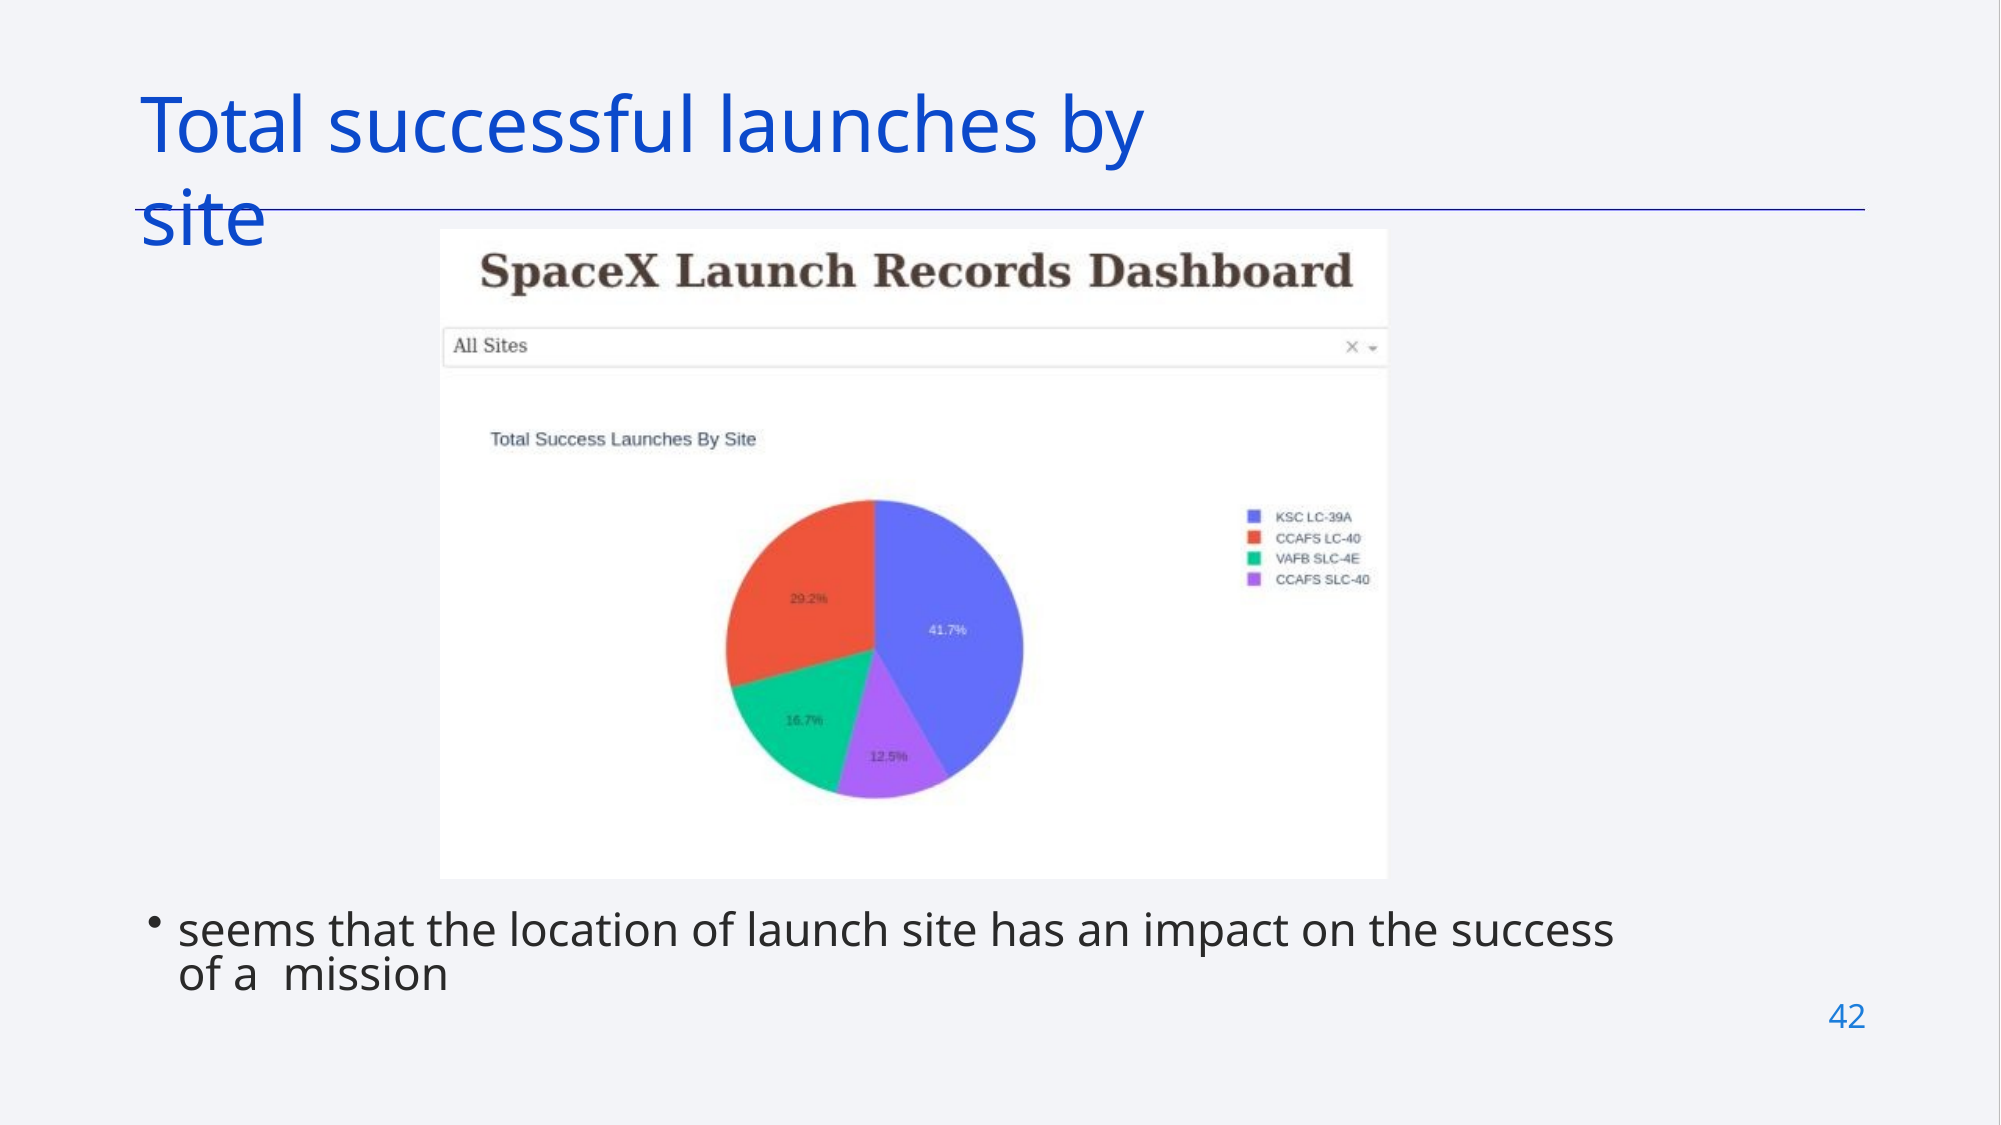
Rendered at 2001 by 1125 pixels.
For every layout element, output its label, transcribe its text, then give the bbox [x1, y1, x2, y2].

text_box seems that the location of launch site has an impact on the success of a mission [145, 898, 1638, 1000]
picture [0, 0, 2000, 1125]
slide_number 42 [1822, 1001, 1872, 1125]
title Total successful launches by site [138, 73, 1261, 264]
